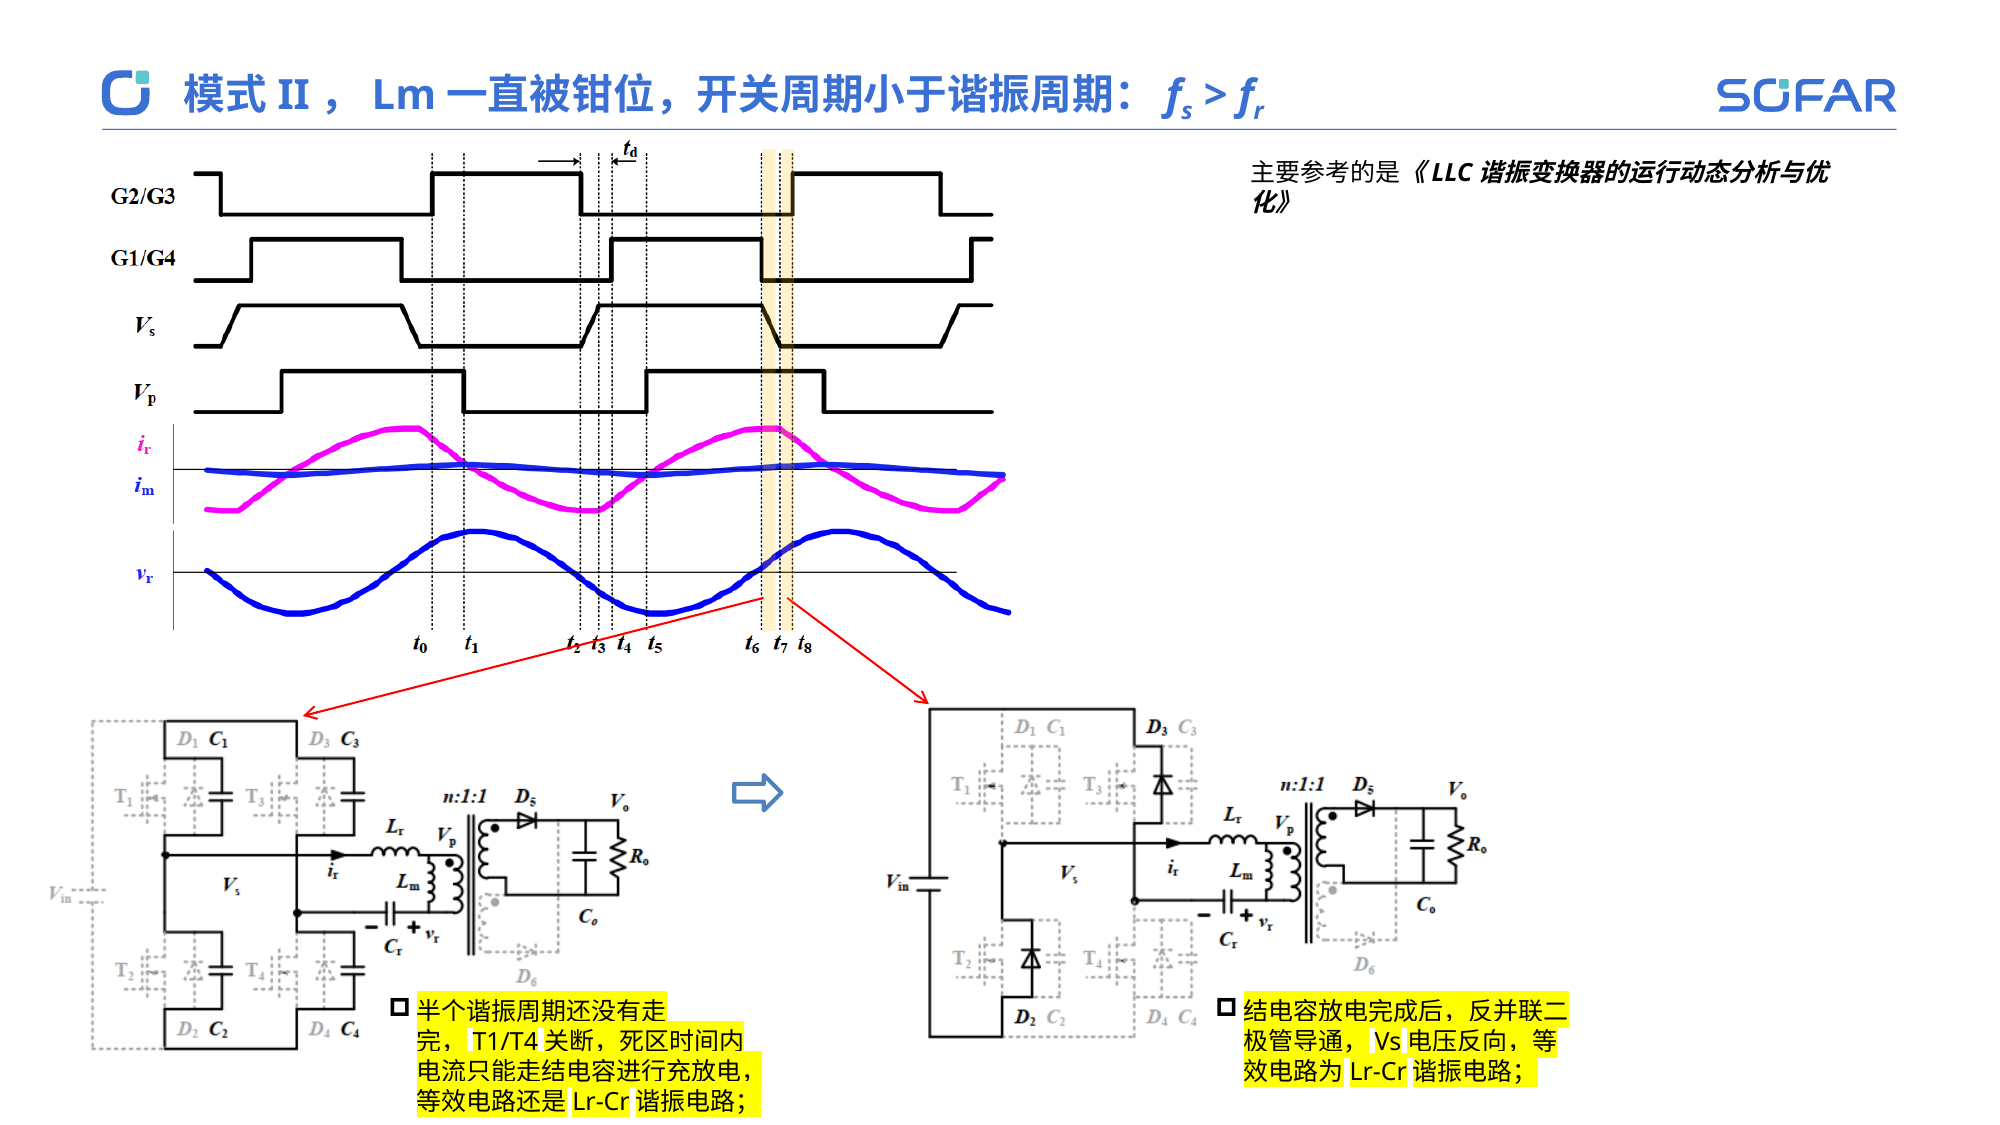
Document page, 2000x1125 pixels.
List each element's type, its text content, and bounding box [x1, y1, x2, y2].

text_box 主要参考的是《LLC谐振变换器的运行动态分析与优化》 [1236, 149, 1888, 210]
text_box 半个谐振周期还没有走完，T1/T4关断，死区时间内电流只能走结电容进行充放电，等效电路还是Lr-Cr谐振电路； [373, 987, 777, 1119]
text_box [732, 773, 784, 813]
picture [105, 136, 1017, 659]
list 模式II，Lm一直被钳位，开关周期小于谐振周期：fs > fr [169, 60, 1403, 113]
picture [42, 704, 658, 1060]
text_box 结电容放电完成后，反并联二极管导通，Vs电压反向，等效电路为Lr-Cr谐振电路； [1200, 987, 1585, 1109]
picture [102, 78, 1897, 130]
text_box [786, 597, 930, 705]
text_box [302, 597, 764, 717]
picture [881, 704, 1497, 1048]
